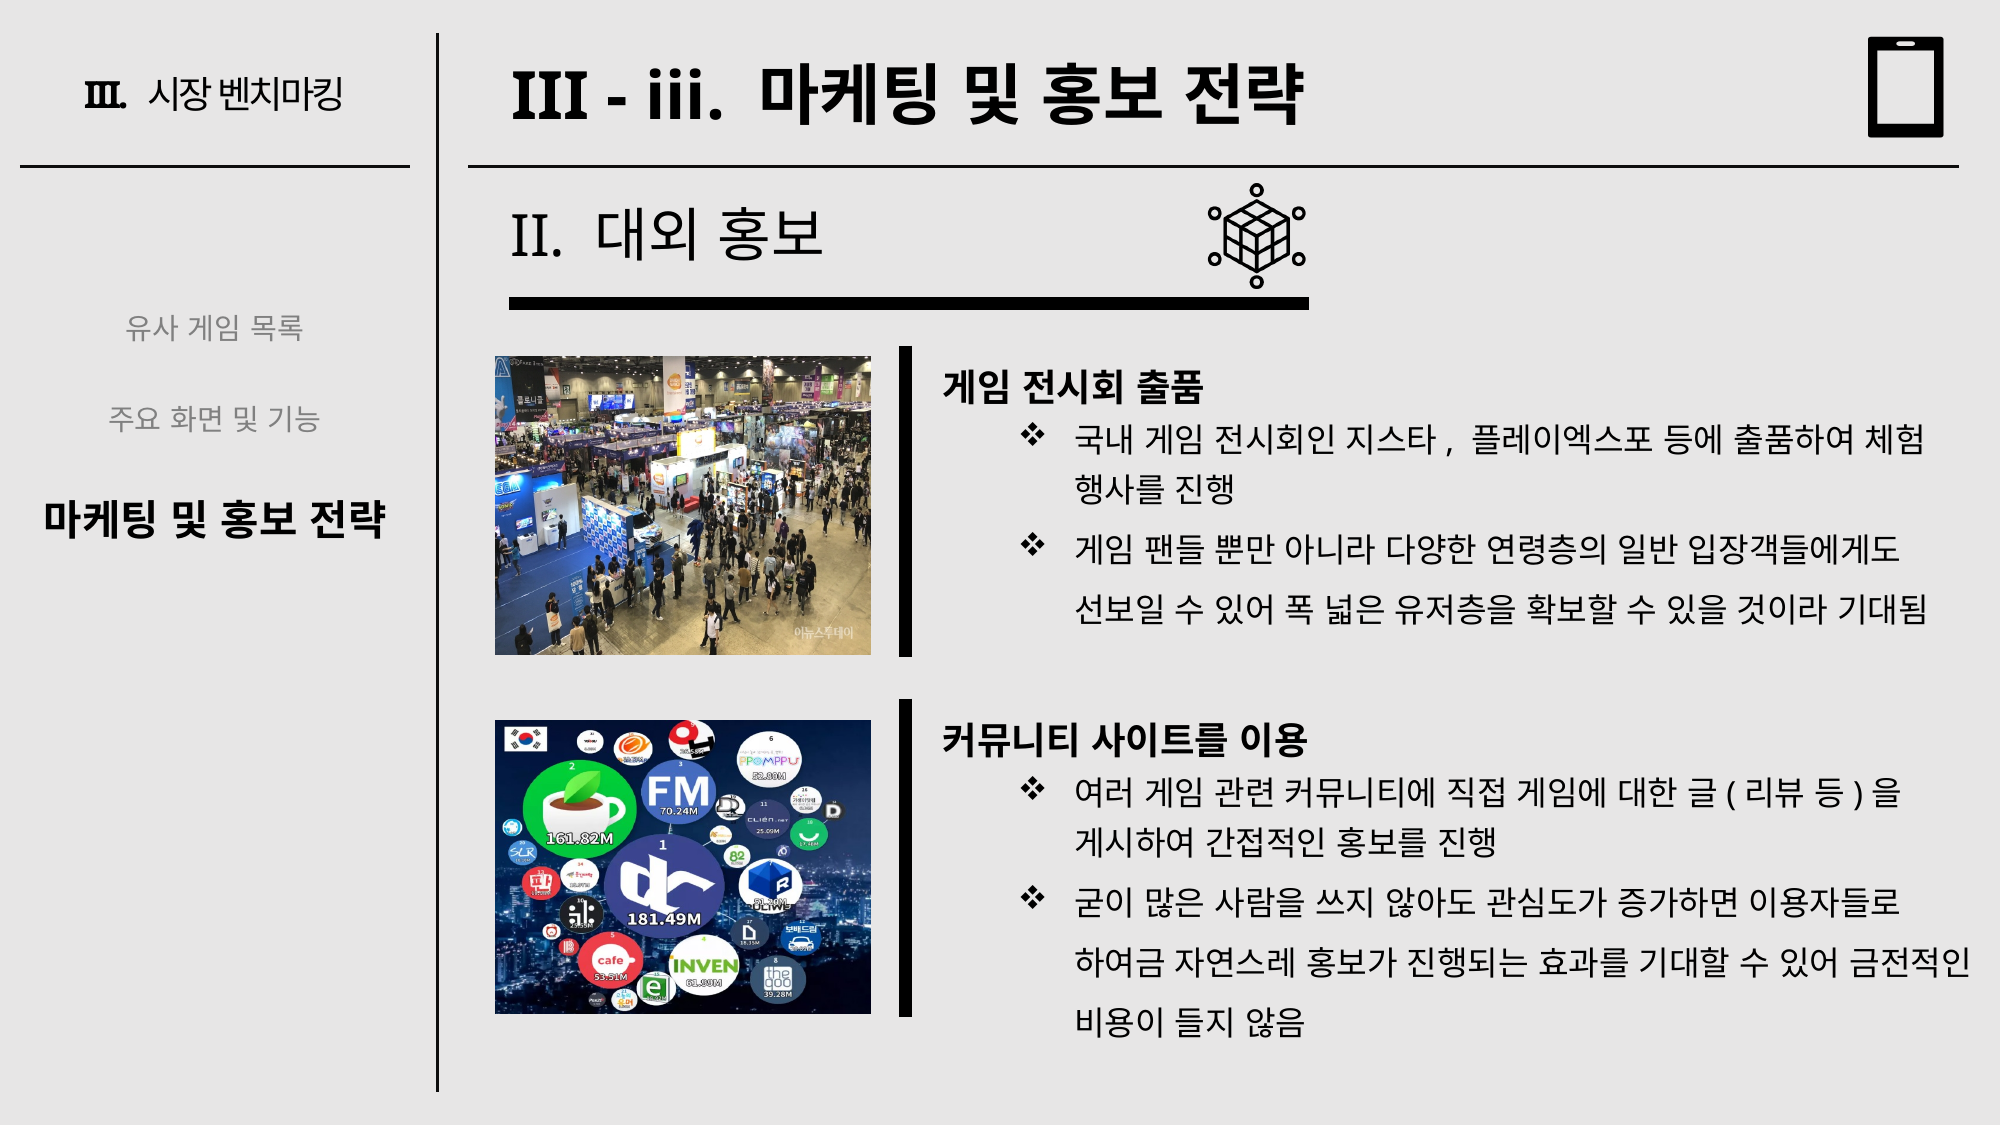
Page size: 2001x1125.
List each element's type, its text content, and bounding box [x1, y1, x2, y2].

picture [1204, 183, 1309, 289]
text_box 커뮤니티 사이트를 이용 여러 게임 관련 커뮤니티에 직접 게임에 대한 글(리뷰 등)을 게시하여 간접적인 홍보를 진행 굳이 많은 사람을 쓰지 않아도 관심도가 증가하면 이용자들로 하여금 자연스레 홍보가 진행되는 효과를 기대할 수 있어 금전적인 비용이 들지 않음 [928, 698, 2000, 1049]
text_box 마케팅 및 홍보 전략 [19, 486, 411, 552]
picture [495, 356, 871, 655]
text_box 게임 전시회 출품 국내 게임 전시회인 지스타, 플레이엑스포 등에 출품하여 체험 행사를 진행 게임 팬들 뿐만 아니라 다양한 연령층의 일반 입장객들에게도 선보일 수 있어 폭 넓은 유저층을 확보할 수 있을 것이라 기대됨 [928, 345, 1960, 637]
text_box II. 대외 홍보 [495, 190, 1204, 276]
picture [1830, 32, 1981, 142]
text_box III - iii. 마케팅 및 홍보 전략 [496, 45, 1830, 141]
text_box 유사 게임 목록 [19, 303, 411, 353]
picture [495, 720, 871, 1014]
text_box 주요 화면 및 기능 [19, 393, 411, 444]
text_box III. 시장 벤치마킹 [19, 63, 411, 123]
